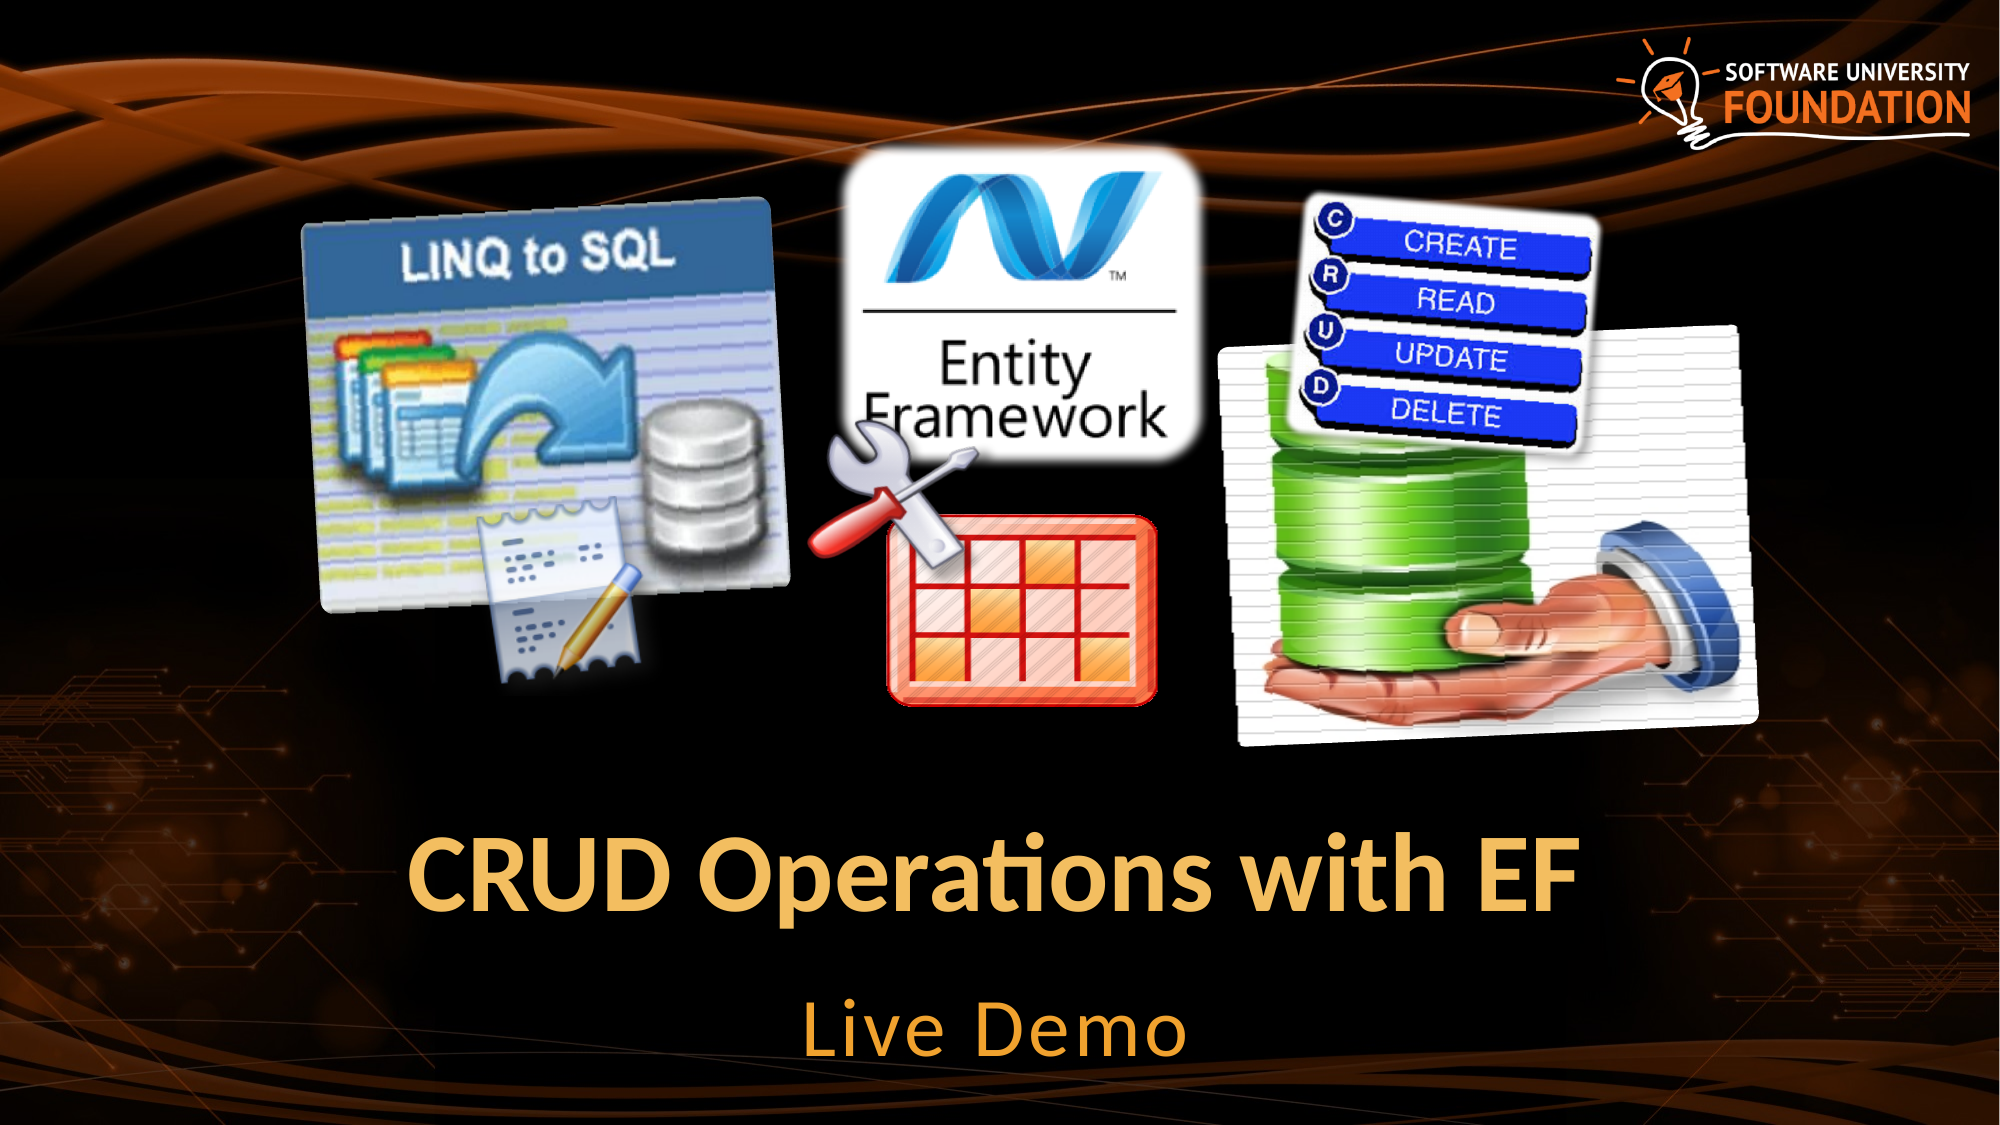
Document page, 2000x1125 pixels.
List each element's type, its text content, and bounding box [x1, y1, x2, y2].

title CRUD Operations with EF [303, 807, 1688, 942]
list Live Demo [477, 962, 1514, 1075]
picture [0, 0, 2000, 1125]
